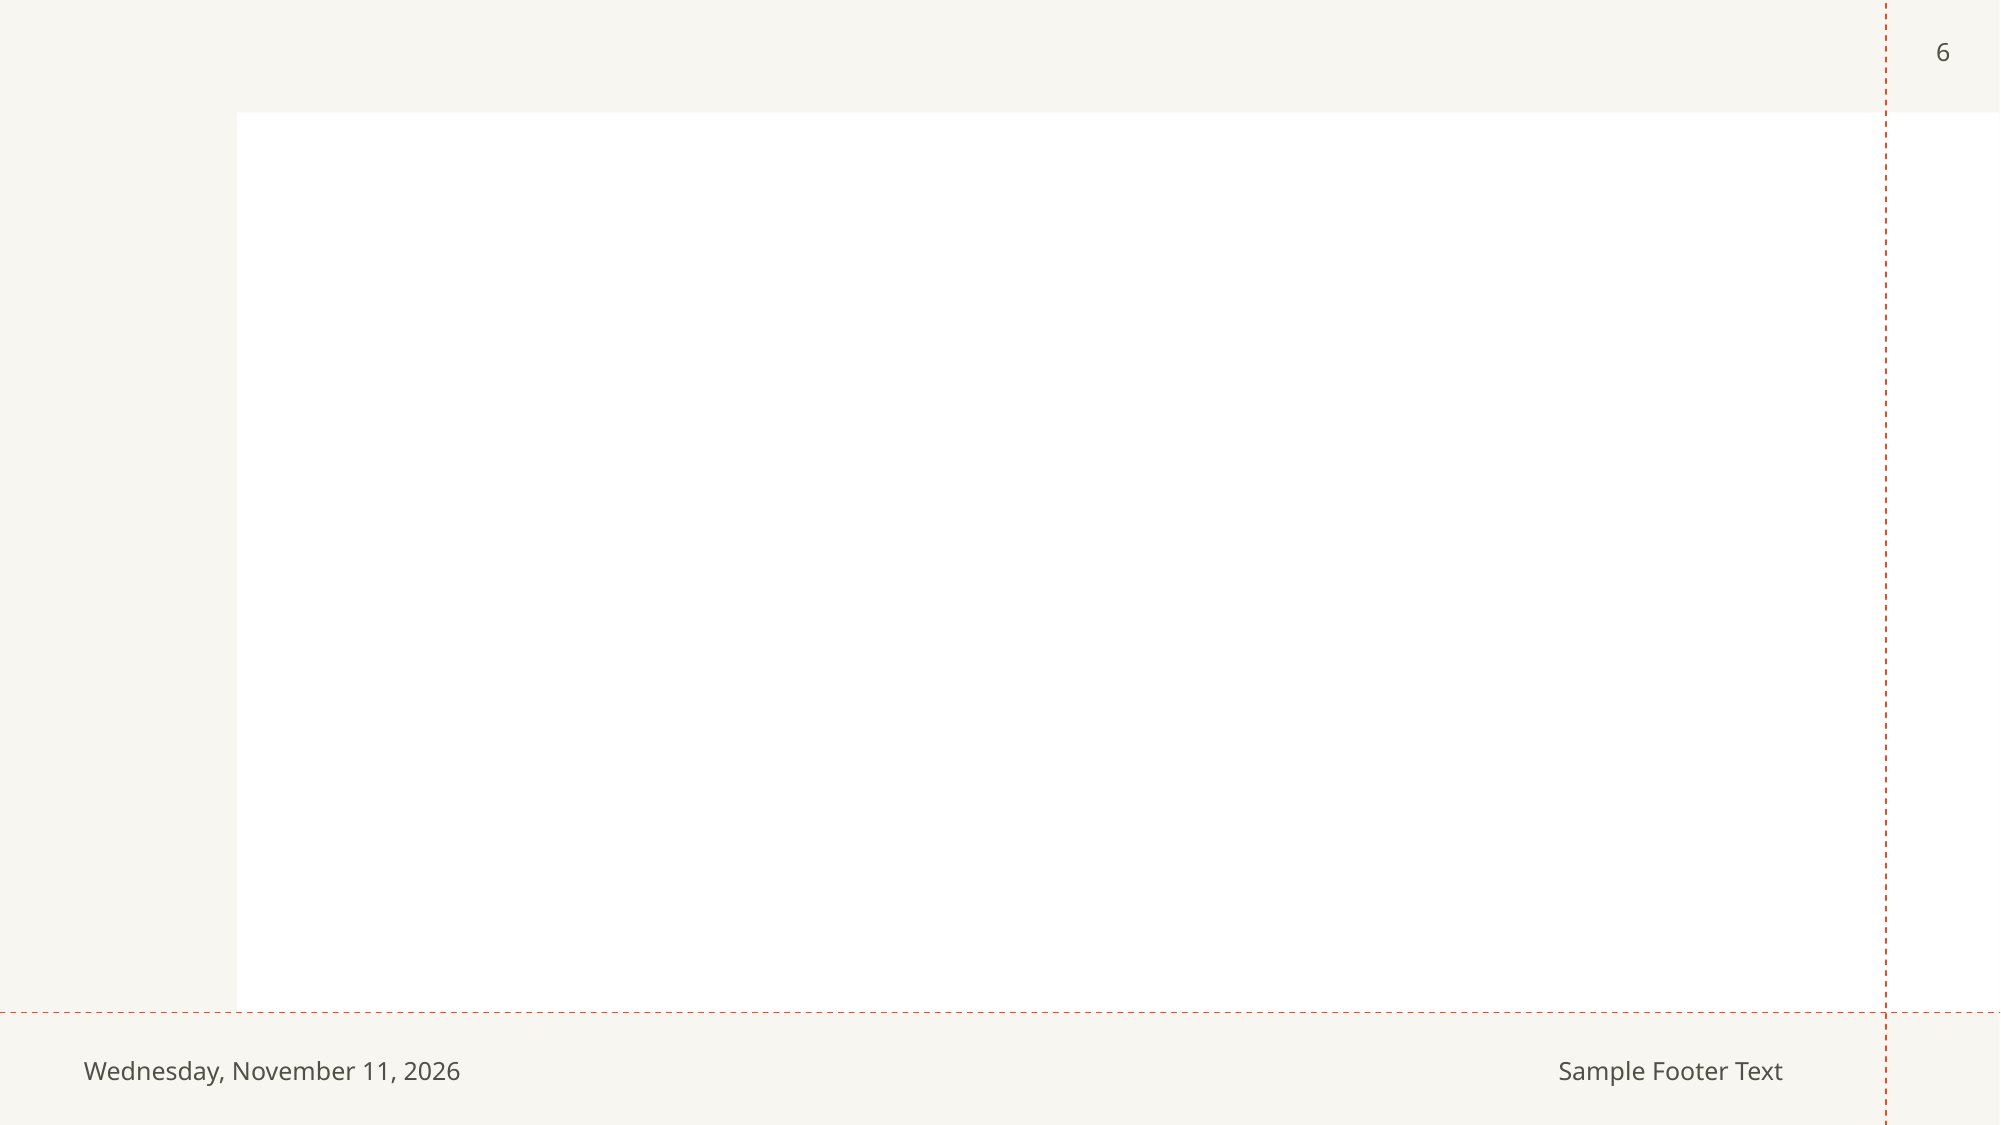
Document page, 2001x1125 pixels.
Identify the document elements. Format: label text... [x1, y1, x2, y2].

slide_number 6 [1886, 0, 2000, 110]
footer Sample Footer Text [618, 1020, 1799, 1125]
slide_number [68, 1020, 519, 1125]
